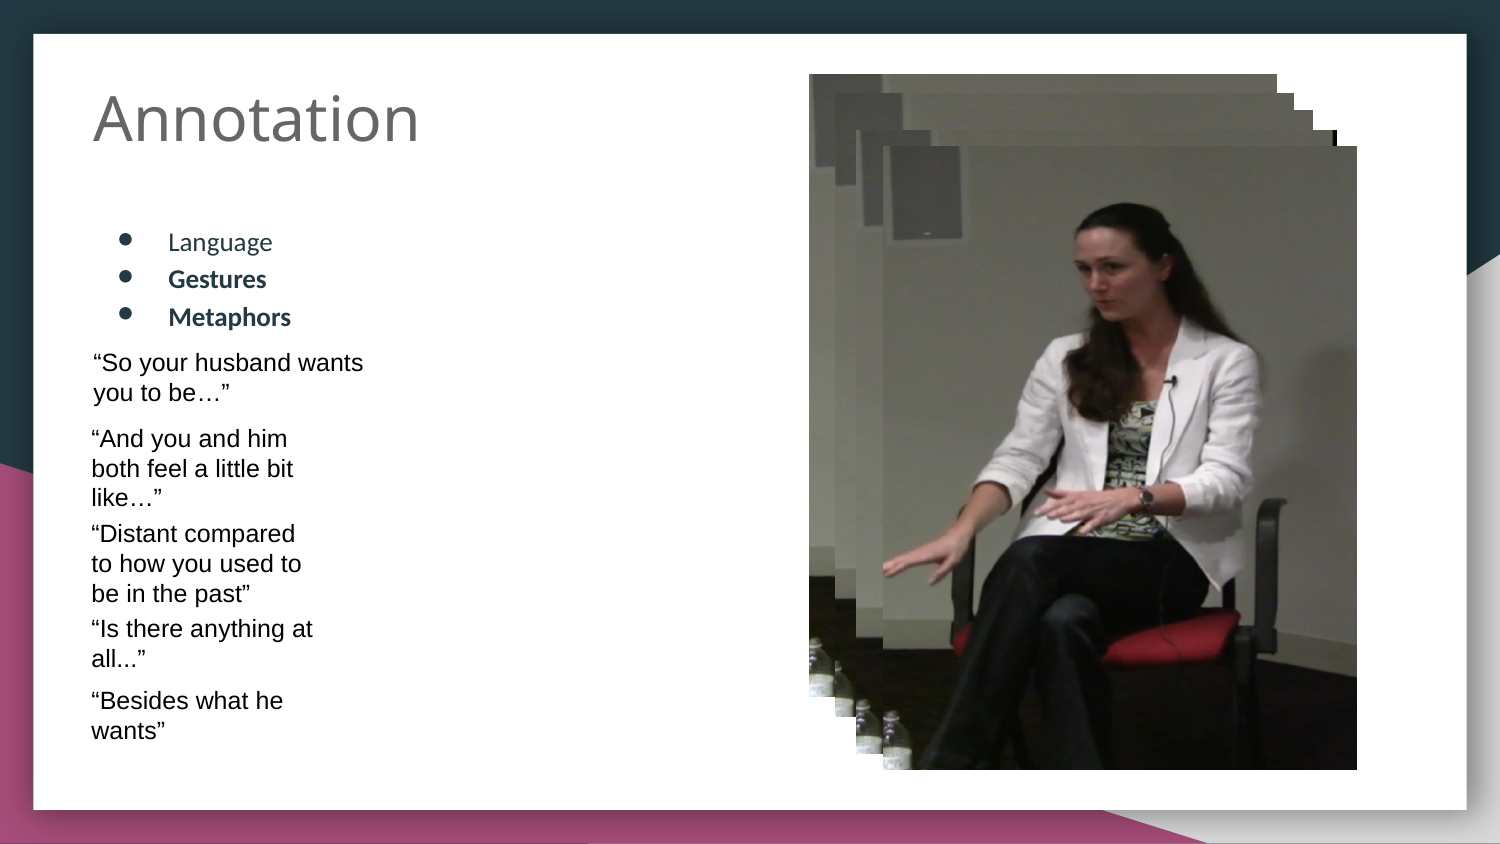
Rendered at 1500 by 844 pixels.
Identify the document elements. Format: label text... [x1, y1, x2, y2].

text_box “And you and him both feel a little bit like…” [76, 407, 343, 491]
picture [809, 73, 1392, 770]
text_box “Is there anything at all...” [76, 597, 337, 682]
text_box “Distant compared to how you used to be in the past” [76, 502, 339, 580]
list Language Gestures Metaphors [78, 204, 683, 606]
text_box “So your husband wants you to be…” [78, 331, 407, 422]
text_box “Besides what he wants” [76, 669, 330, 734]
title Annotation [78, 64, 1310, 221]
